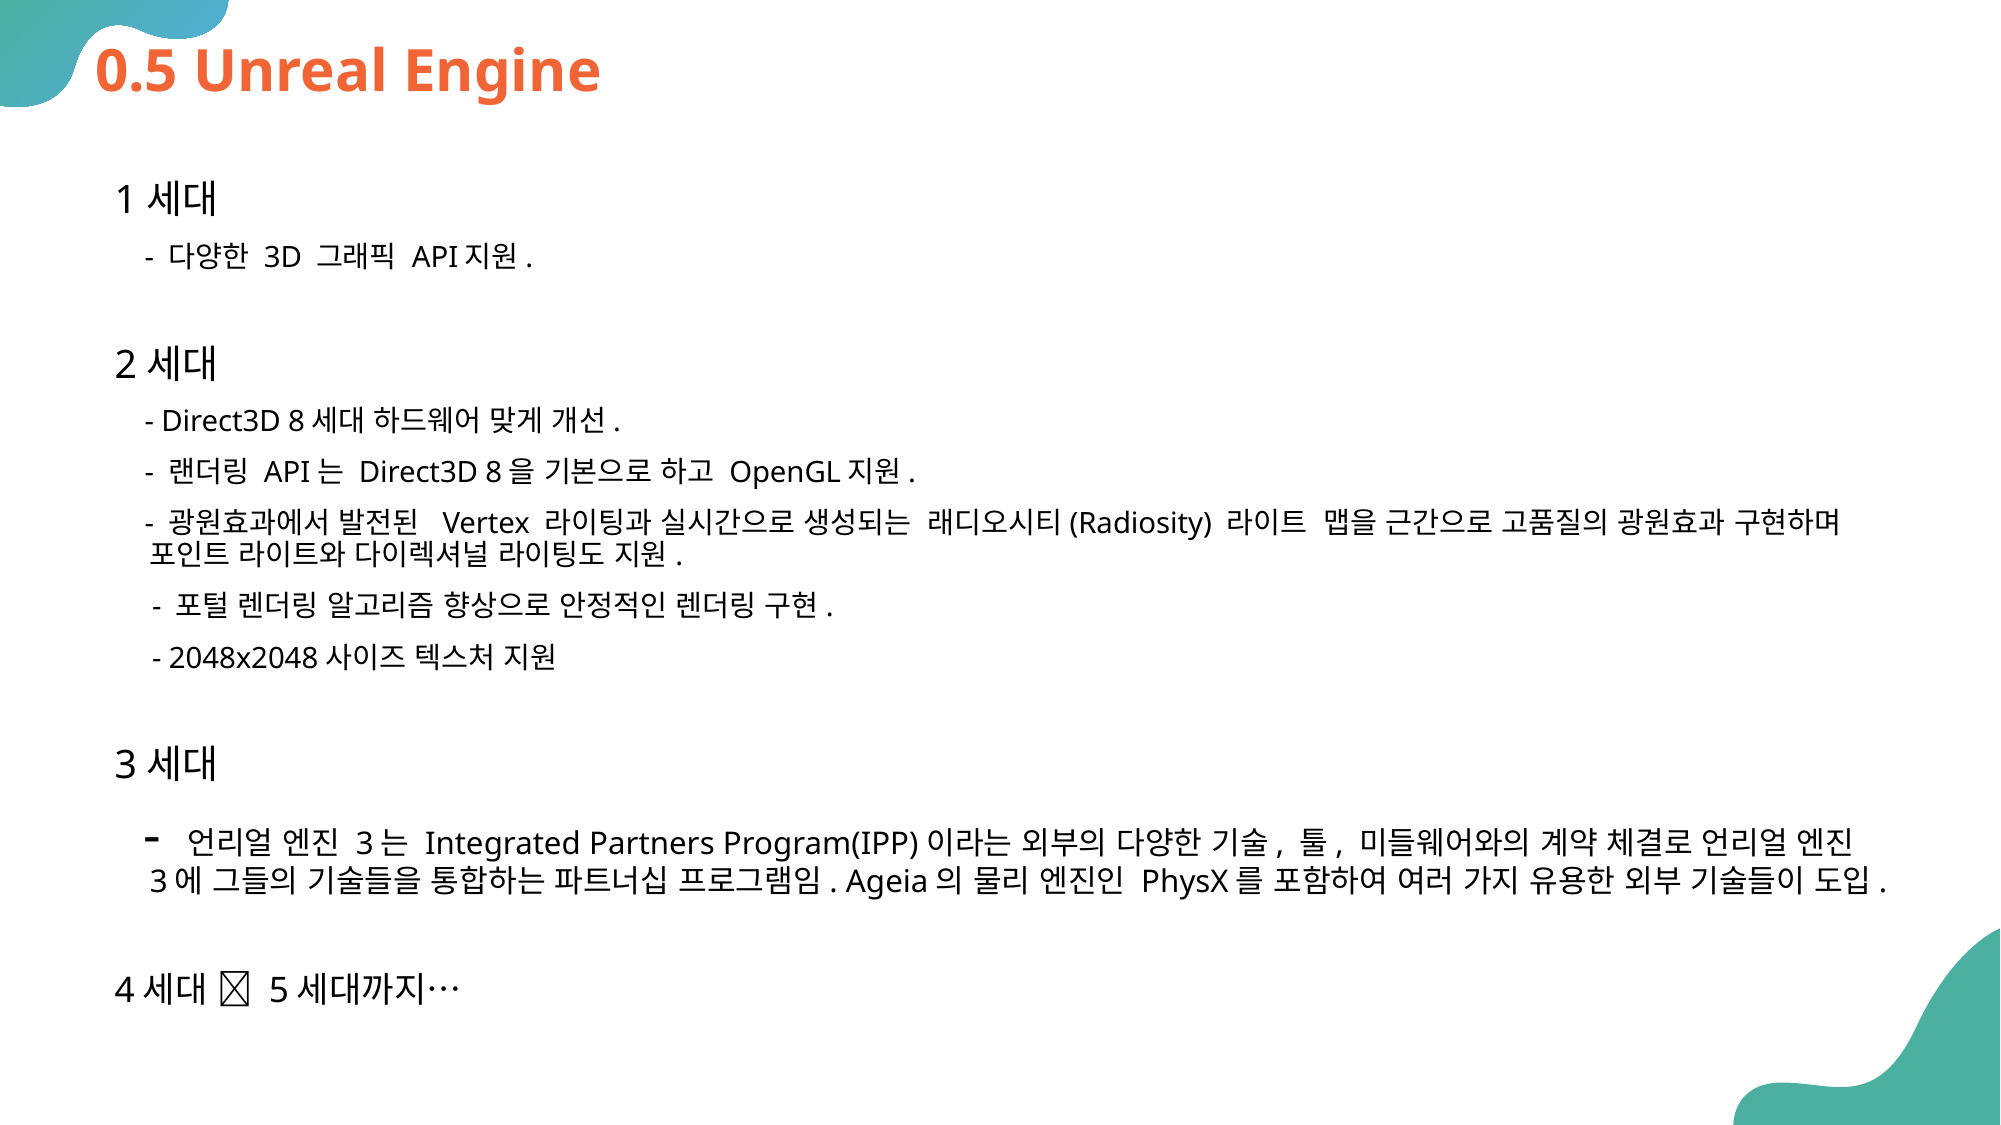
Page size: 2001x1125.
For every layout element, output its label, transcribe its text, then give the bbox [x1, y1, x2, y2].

text_box 1세대 - 다양한 3D 그래픽 API지원. 2세대 - Direct3D 8세대 하드웨어 맞게 개선. - 랜더링 API는 Direct3D 8을 기본으로 하고 OpenGL지원. - 광원효과에서 발전된 Vertex 라이팅과 실시간으로 생성되는 래디오시티(Radiosity) 라이트 맵을 근간으로 고품질의 광원효과 구현하며 포인트 라이트와 다이렉셔널 라이팅도 지원. - 포털 렌더링 알고리즘 향상으로 안정적인 렌더링 구현. - 2048x2048사이즈 텍스처 지원 3세대 - 언리얼 엔진 3는 Integrated Partners Program(IPP)이라는 외부의 다양한 기술, 툴, 미들웨어와의 계약 체결로 언리얼 엔진 3에 그들의 기술들을 통합하는 파트너십 프로그램임. Ageia의 물리 엔진인 PhysX를 포함하여 여러 가지 유용한 외부 기술들이 도입. 4세대  5세대까지… [99, 172, 1900, 1045]
title 0.5 Unreal Engine [79, 17, 1931, 128]
